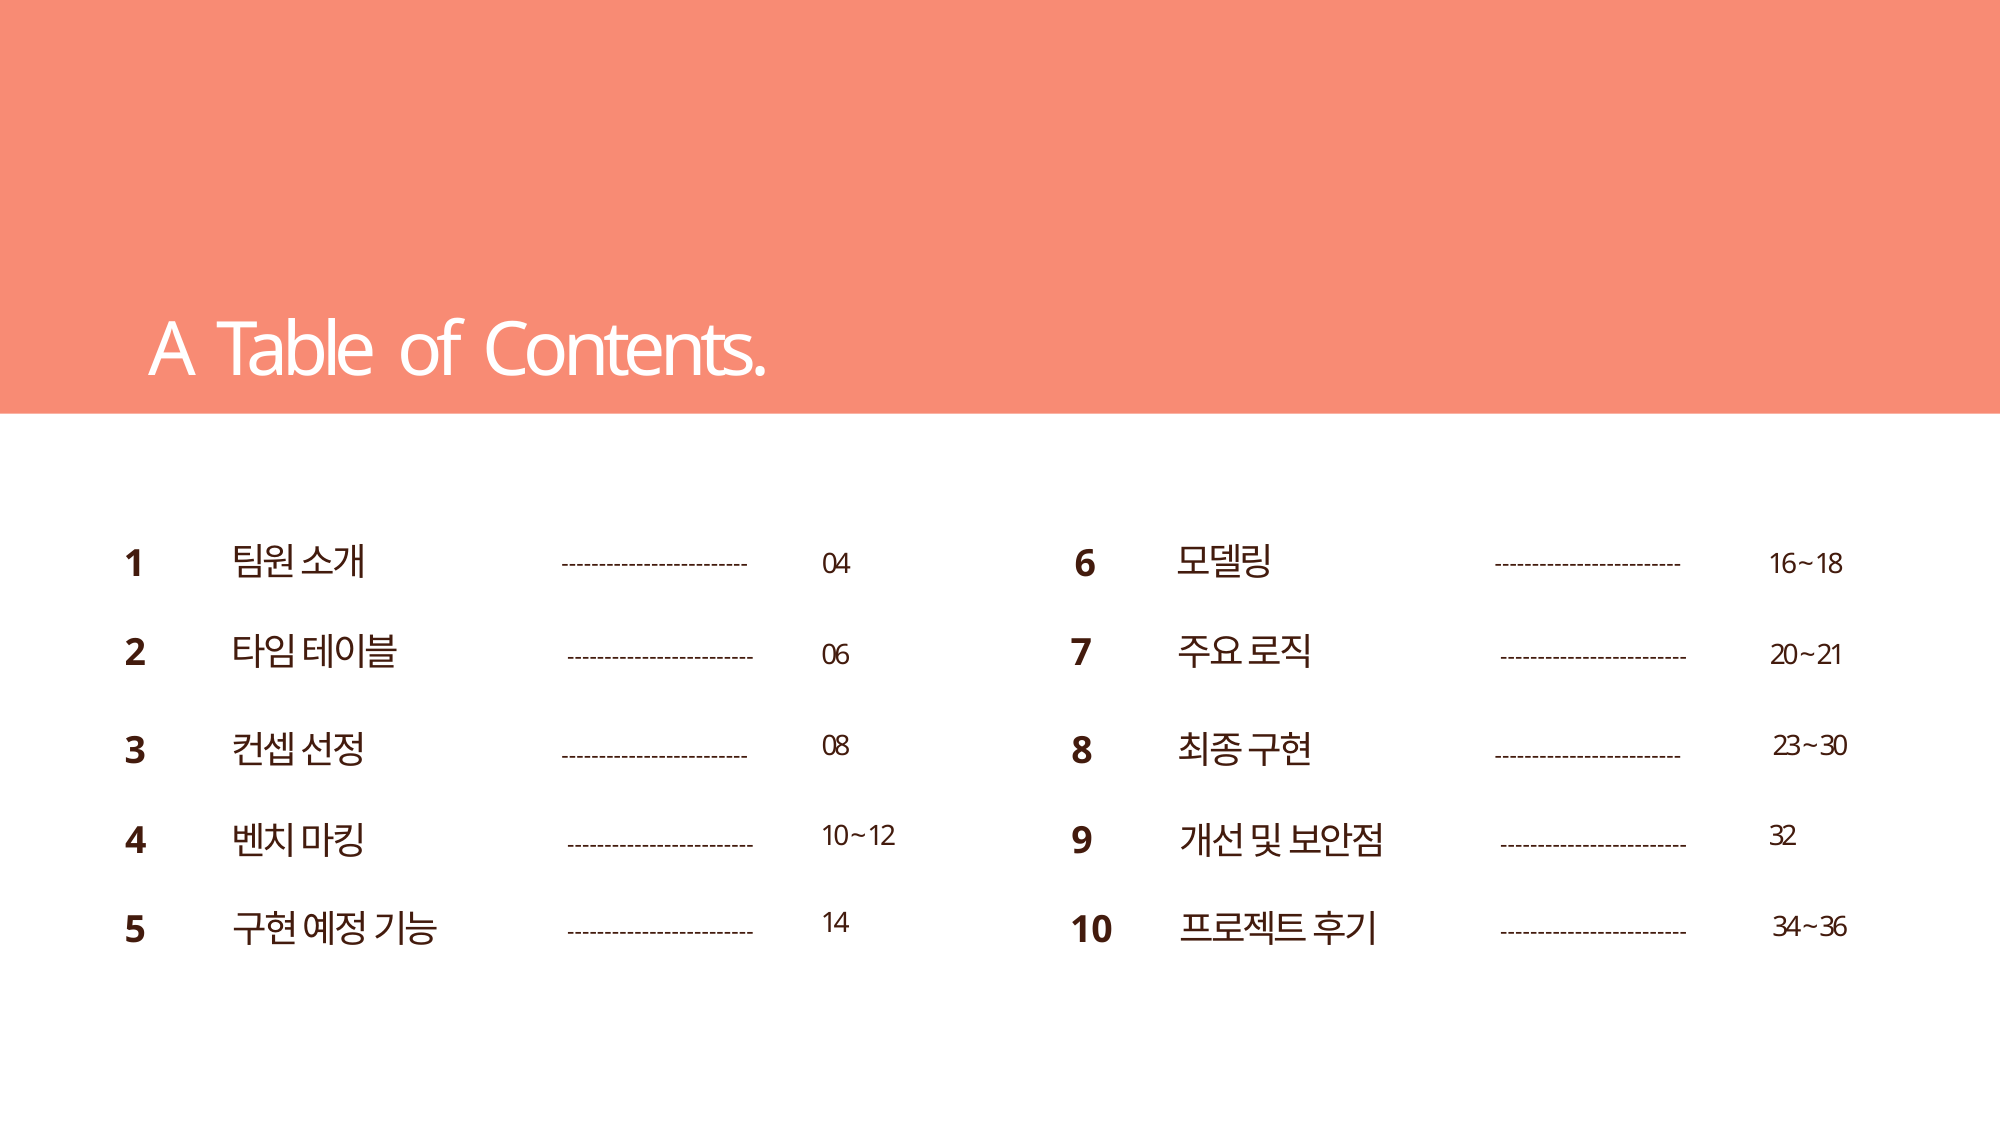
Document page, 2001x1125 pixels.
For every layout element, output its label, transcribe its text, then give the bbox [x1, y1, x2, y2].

text_box 7 [1055, 620, 1108, 681]
text_box 컨셉 선정 [216, 719, 382, 779]
text_box 주요 로직 [1163, 620, 1329, 681]
text_box 06 [806, 629, 866, 678]
text_box ------------------------- [1479, 541, 1698, 584]
text_box 8 [1056, 719, 1108, 779]
text_box 2 [109, 620, 161, 681]
text_box 34 ~ 36 [1757, 901, 1864, 950]
text_box 14 [806, 897, 865, 946]
text_box ------------------------- [552, 908, 770, 951]
text_box 9 [1056, 808, 1108, 869]
text_box 32 [1754, 810, 1813, 859]
text_box 벤치 마킹 [216, 809, 382, 870]
text_box ------------------------- [1485, 821, 1703, 865]
text_box 23 ~ 30 [1757, 720, 1864, 769]
text_box 5 [109, 897, 161, 958]
text_box 3 [109, 719, 161, 779]
text_box 16 ~ 18 [1753, 538, 1859, 587]
text_box 08 [806, 719, 866, 768]
text_box ------------------------- [546, 541, 764, 584]
text_box [0, 0, 2000, 415]
text_box 타임 테이블 [217, 620, 415, 681]
text_box 팀원 소개 [216, 530, 382, 591]
text_box A Table of Contents. [134, 292, 786, 398]
text_box 프로젝트 후기 [1165, 897, 1394, 958]
text_box 6 [1059, 531, 1112, 591]
text_box ------------------------- [552, 821, 770, 865]
text_box 구현 예정 기능 [218, 897, 454, 958]
text_box ------------------------- [1485, 634, 1703, 677]
text_box 모델링 [1162, 530, 1290, 591]
text_box 개선 및 보안점 [1165, 809, 1401, 870]
text_box 1 [109, 531, 161, 591]
text_box ------------------------- [552, 634, 770, 677]
text_box ------------------------- [546, 732, 764, 776]
text_box ------------------------- [1485, 908, 1703, 951]
text_box 04 [807, 538, 866, 587]
text_box 10 [1055, 897, 1128, 958]
text_box 20 ~ 21 [1755, 629, 1861, 678]
text_box 4 [110, 808, 162, 869]
text_box 10 ~ 12 [805, 810, 916, 859]
text_box ------------------------- [1479, 732, 1698, 776]
text_box 최종 구현 [1163, 719, 1329, 779]
